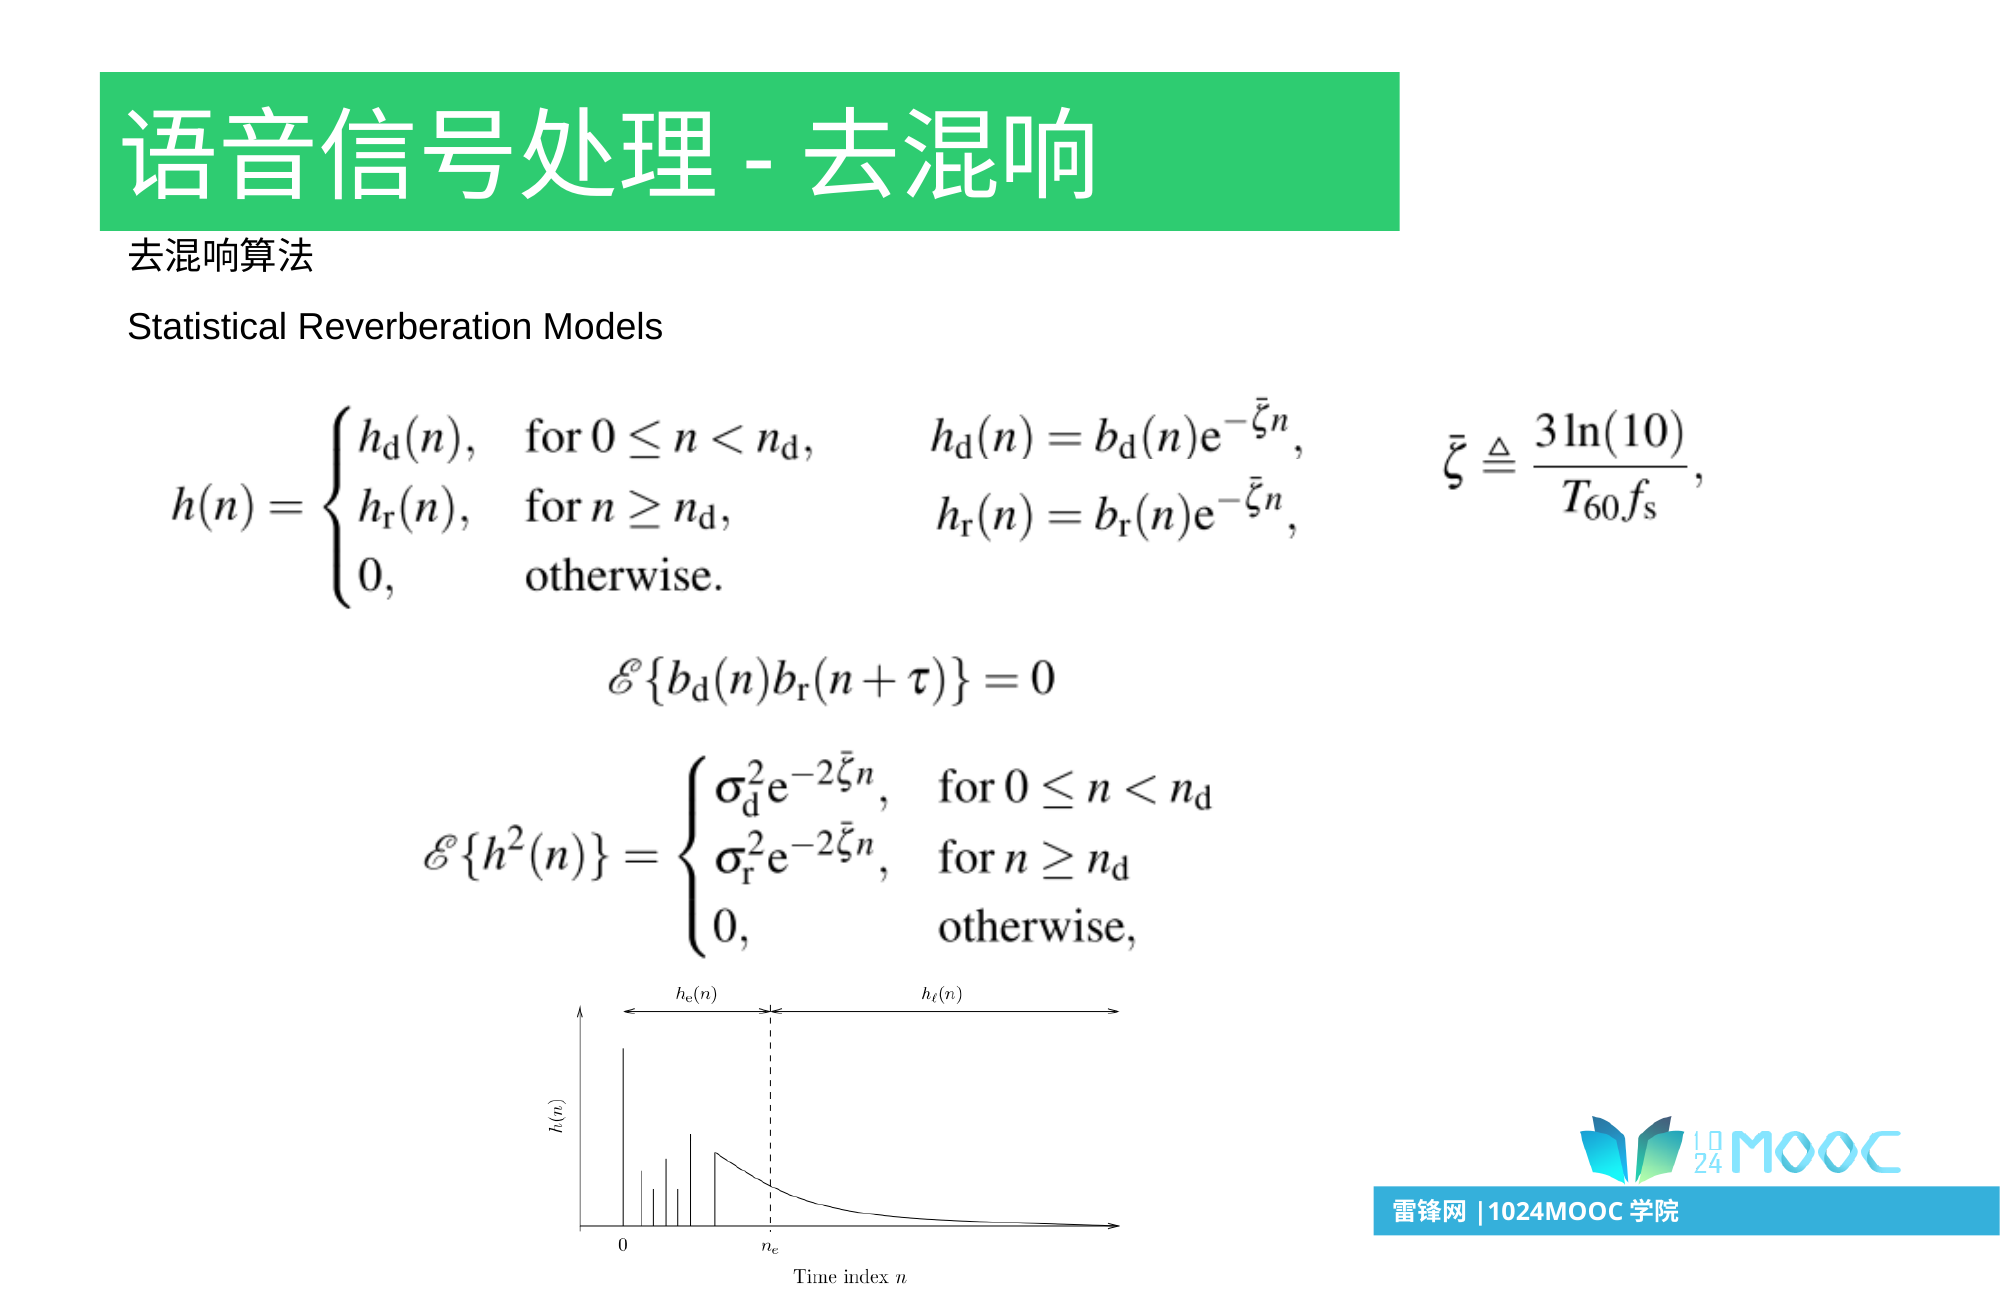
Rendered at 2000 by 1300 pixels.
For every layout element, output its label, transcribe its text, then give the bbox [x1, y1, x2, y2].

picture [391, 644, 1257, 1293]
picture [1567, 1102, 1927, 1186]
title 语音信号处理-去混响 [99, 72, 1400, 231]
picture [1380, 381, 1733, 538]
picture [130, 364, 1333, 629]
text_box Statistical Reverberation Models [112, 294, 772, 355]
text_box 去混响算法 [112, 224, 772, 285]
